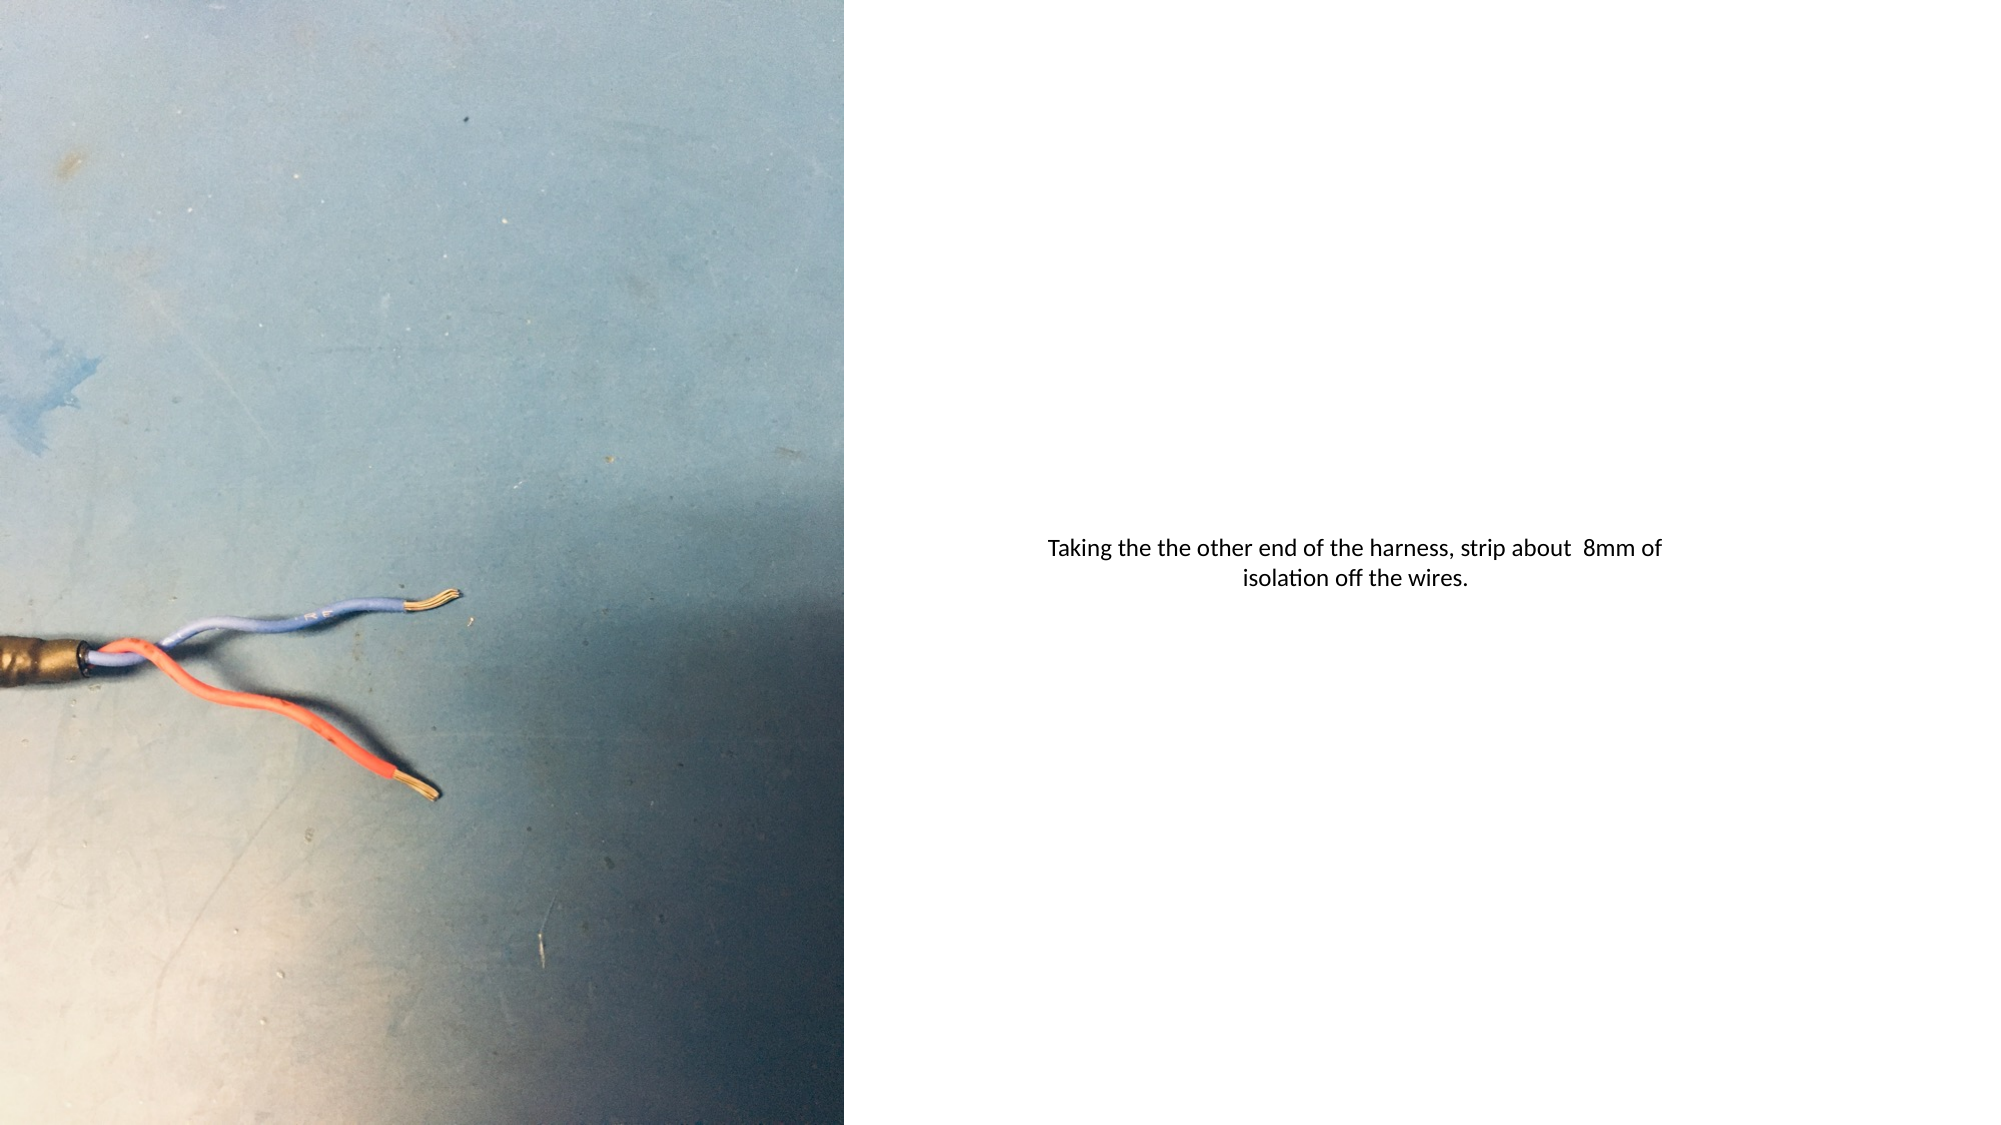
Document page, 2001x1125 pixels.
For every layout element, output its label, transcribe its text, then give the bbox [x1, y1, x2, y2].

text_box Taking the the other end of the harness, strip about 8mm of isolation off the wires. [999, 524, 1712, 600]
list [0, 0, 844, 1125]
